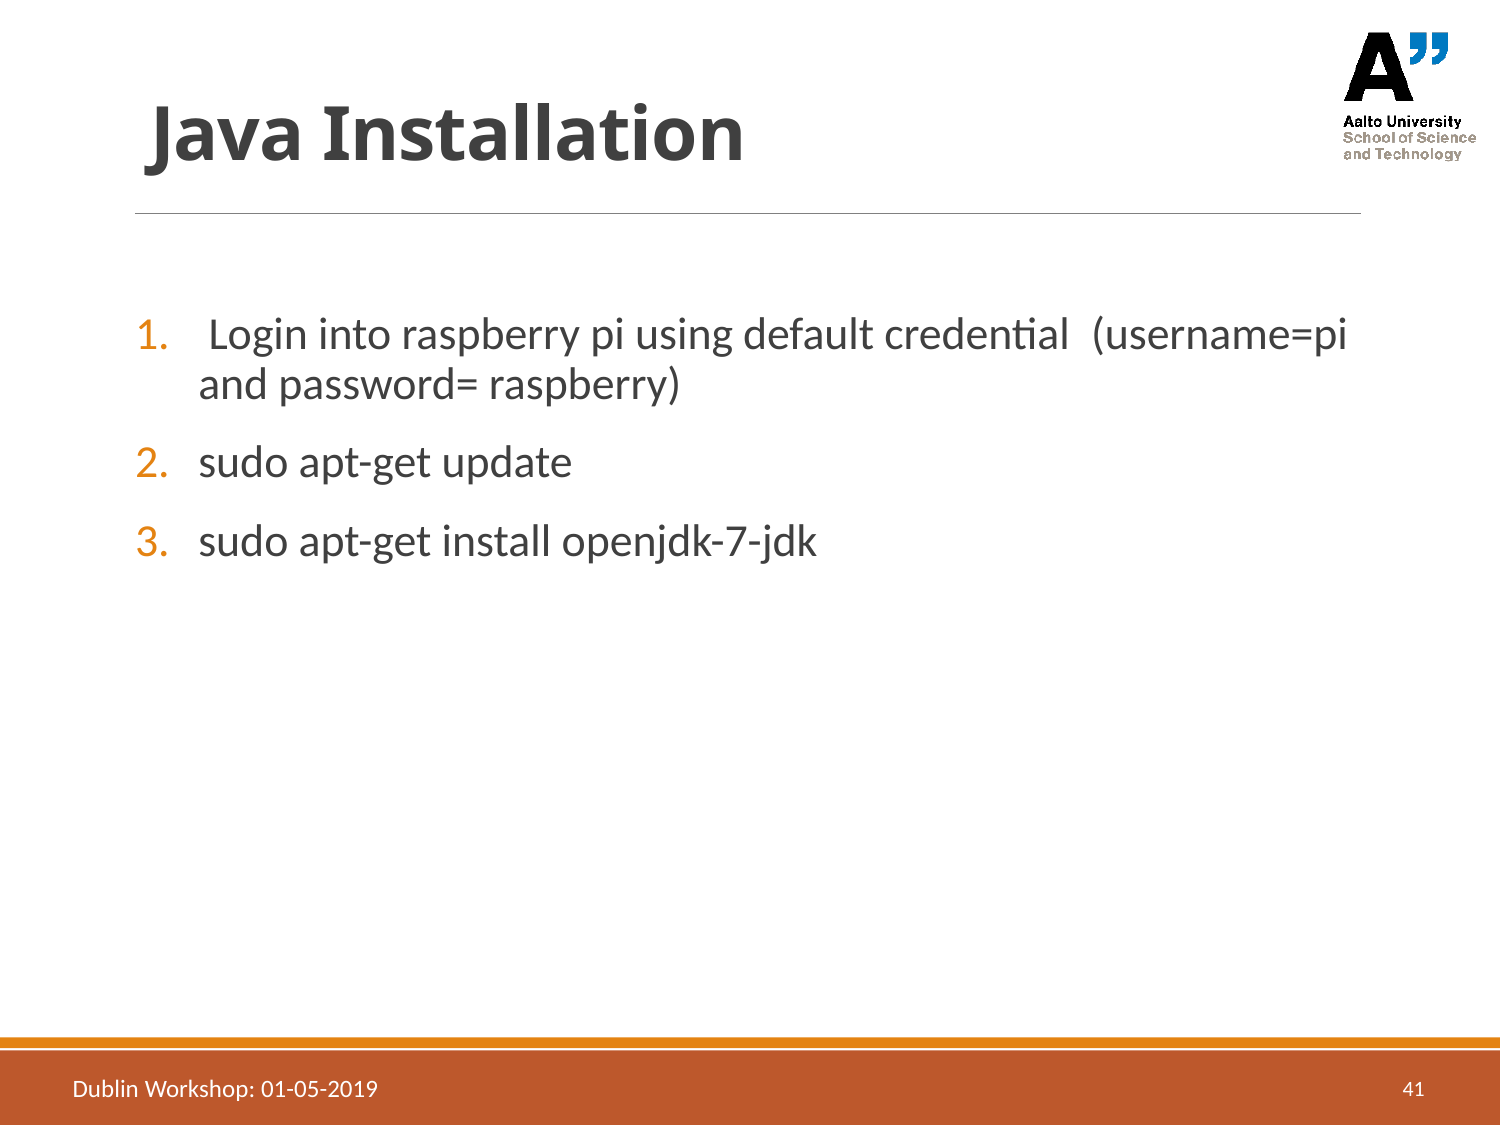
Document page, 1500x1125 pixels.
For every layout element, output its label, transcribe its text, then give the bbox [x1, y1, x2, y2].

footer Dublin Workshop: 01-05-2019 [0, 1057, 452, 1118]
slide_number 41 [1278, 1058, 1440, 1118]
title Java Installation [135, 28, 1373, 184]
picture [1311, 1, 1500, 186]
list Login into raspberry pi using default credential (username=pi and password= raspberry) sudo apt-get update sudo apt-get install openjdk-7-jdk [135, 302, 1373, 963]
